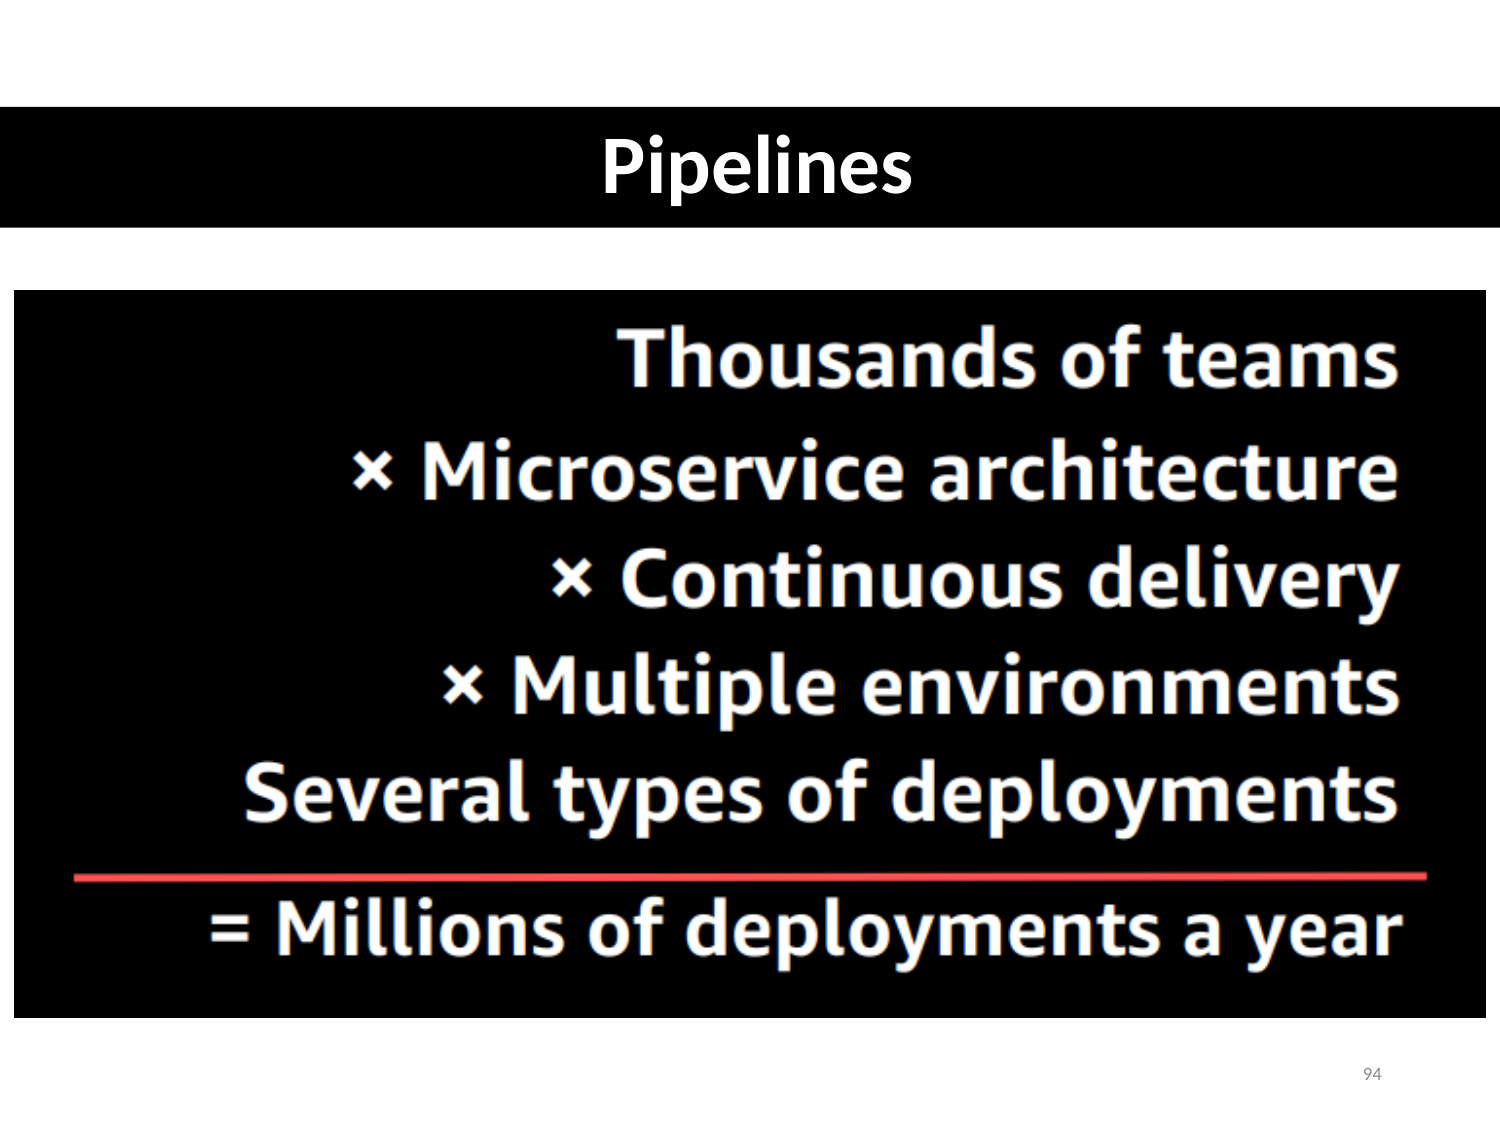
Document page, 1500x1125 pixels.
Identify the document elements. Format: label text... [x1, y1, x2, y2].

picture [14, 290, 1486, 1019]
text_box [0, 105, 1500, 230]
text_box 94 [1059, 1042, 1397, 1103]
title Pipelines [68, 105, 1448, 228]
